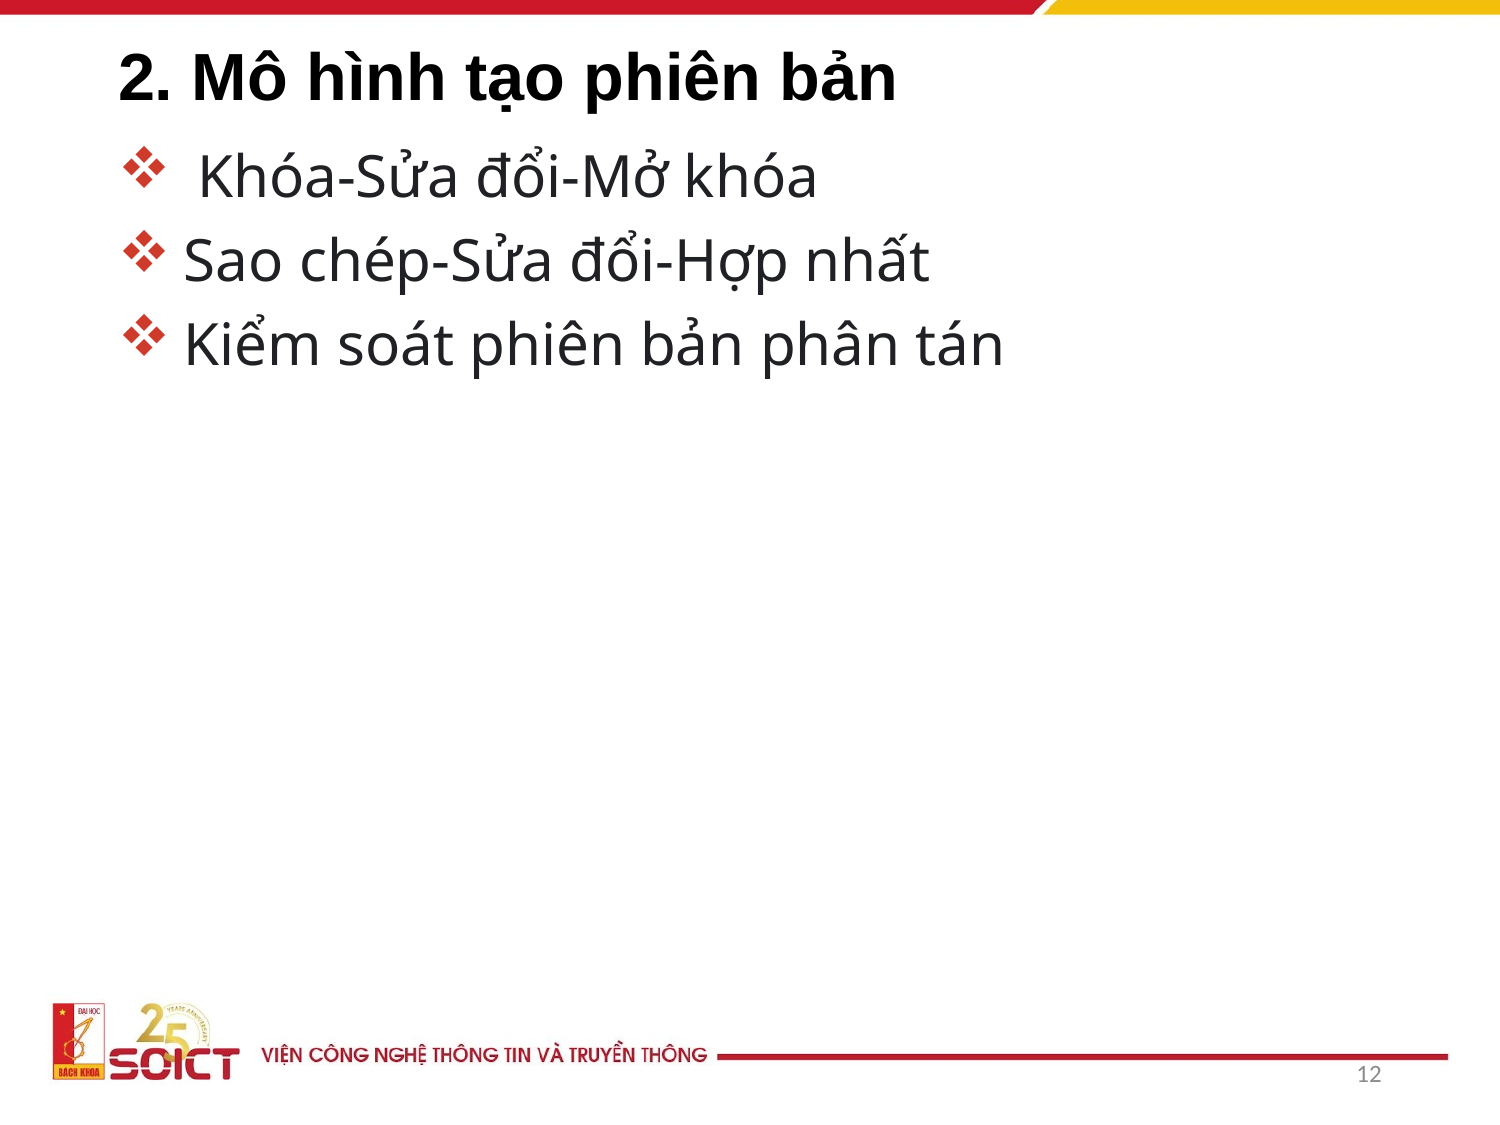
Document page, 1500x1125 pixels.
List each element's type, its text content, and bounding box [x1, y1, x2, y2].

list Khóa-Sửa đổi-Mở khóa Sao chép-Sửa đổi-Hợp nhất Kiểm soát phiên bản phân tán [103, 139, 1397, 989]
picture [0, 0, 1500, 1125]
title 2. Mô hình tạo phiên bản [103, 18, 1397, 139]
slide_number 12 [1059, 1042, 1397, 1103]
